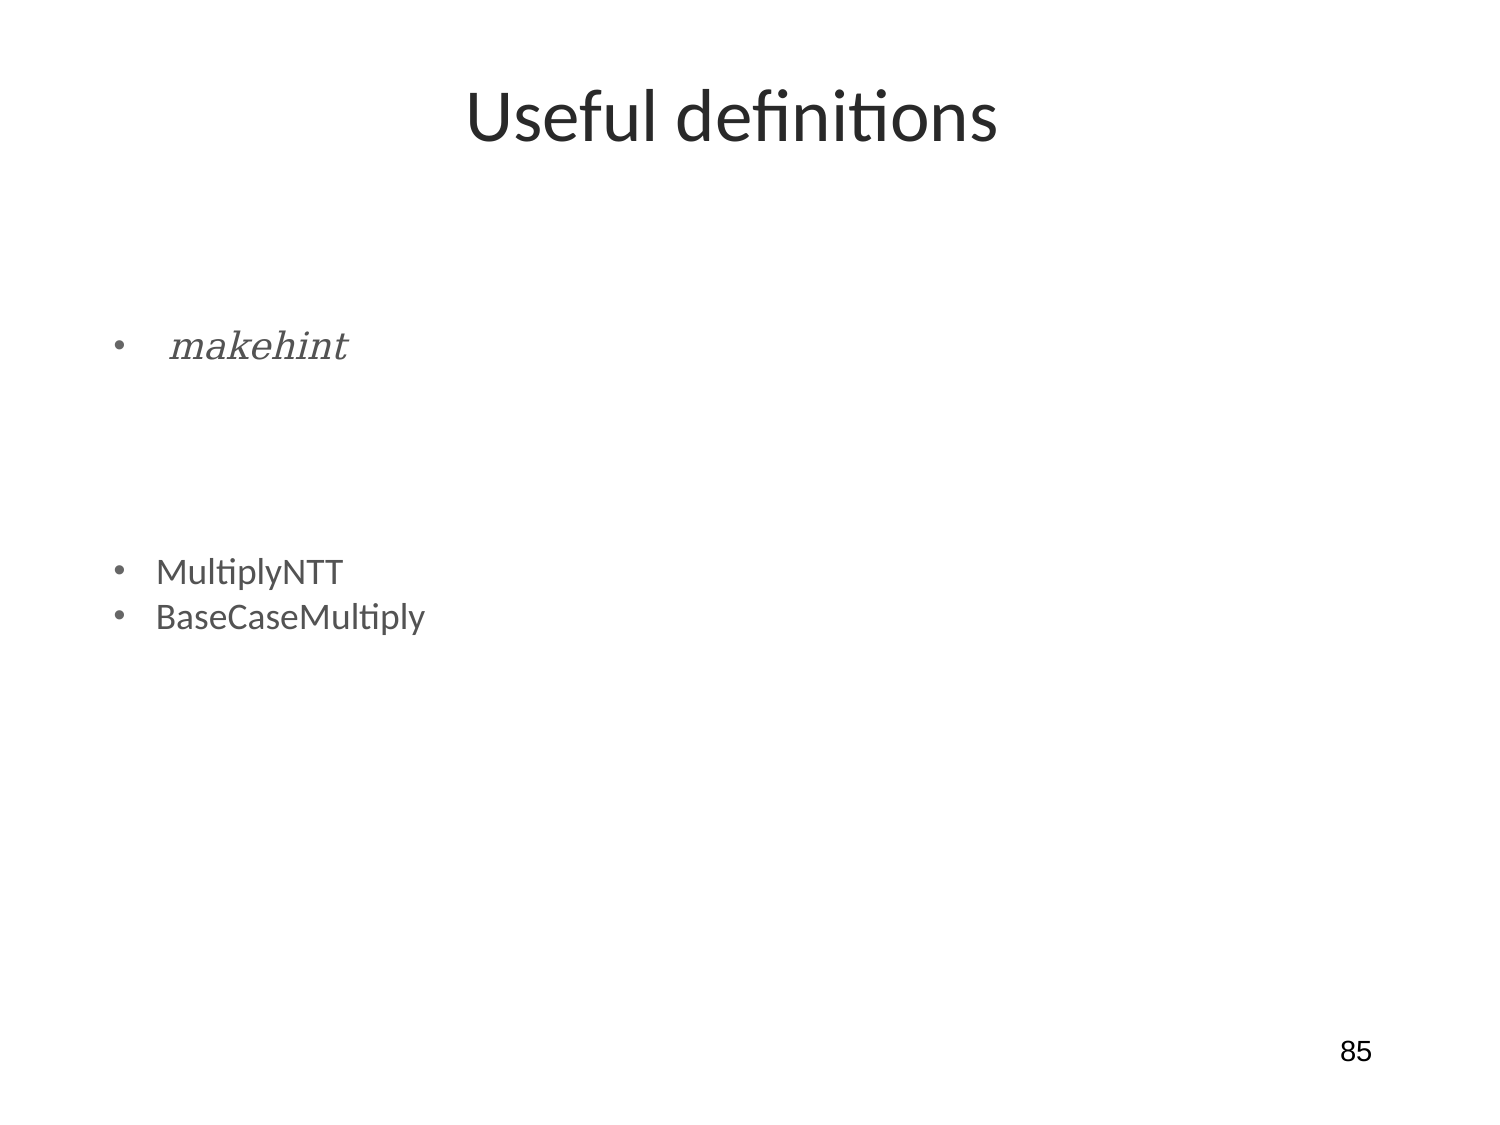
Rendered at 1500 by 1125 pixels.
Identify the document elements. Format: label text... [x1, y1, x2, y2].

text_box Useful definitions [77, 22, 1388, 213]
slide_number 85 [1074, 1024, 1388, 1101]
